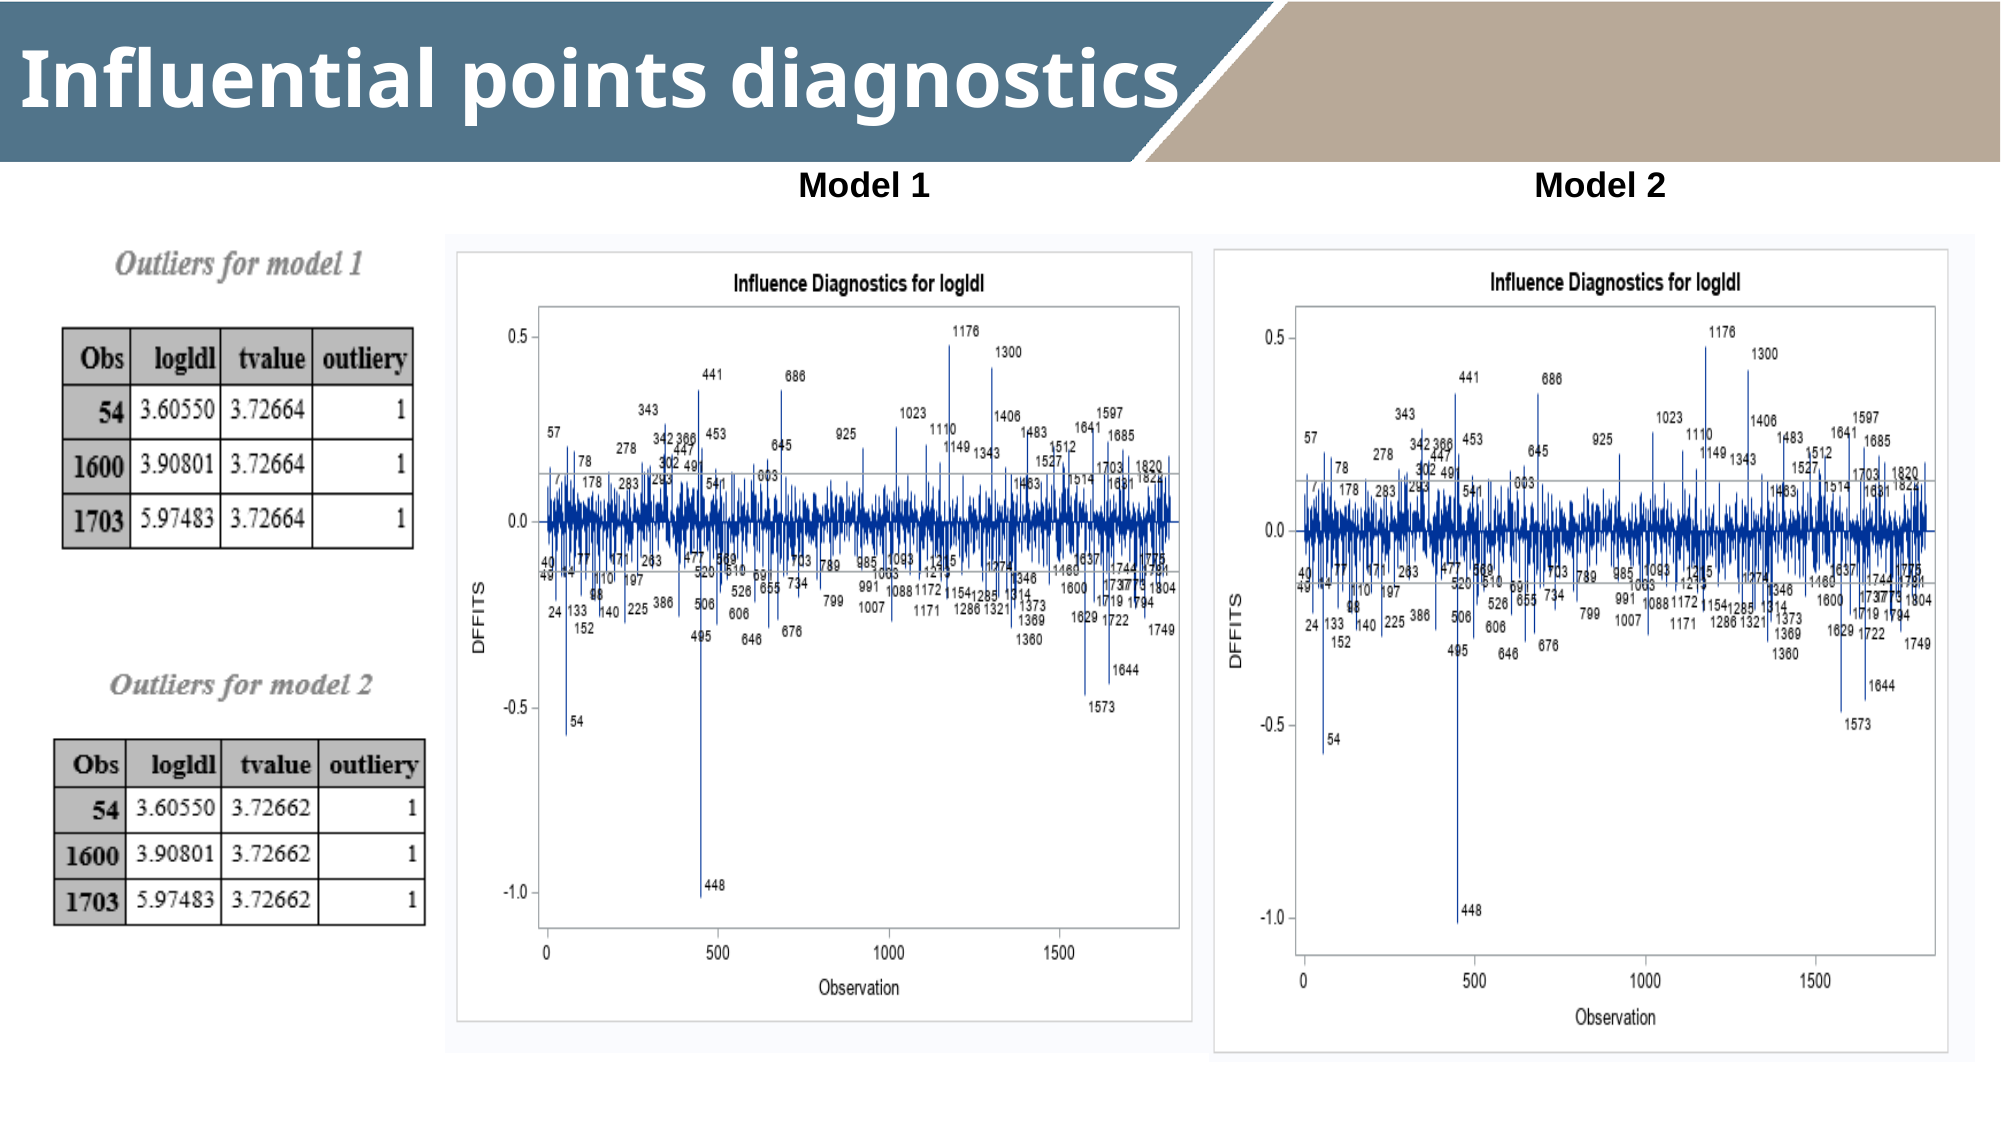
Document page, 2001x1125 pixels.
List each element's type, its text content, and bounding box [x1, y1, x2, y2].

text_box Model 1 Model 2 [634, 166, 1975, 234]
title Influential points diagnostics [5, 15, 1975, 149]
picture [0, 0, 2001, 1125]
